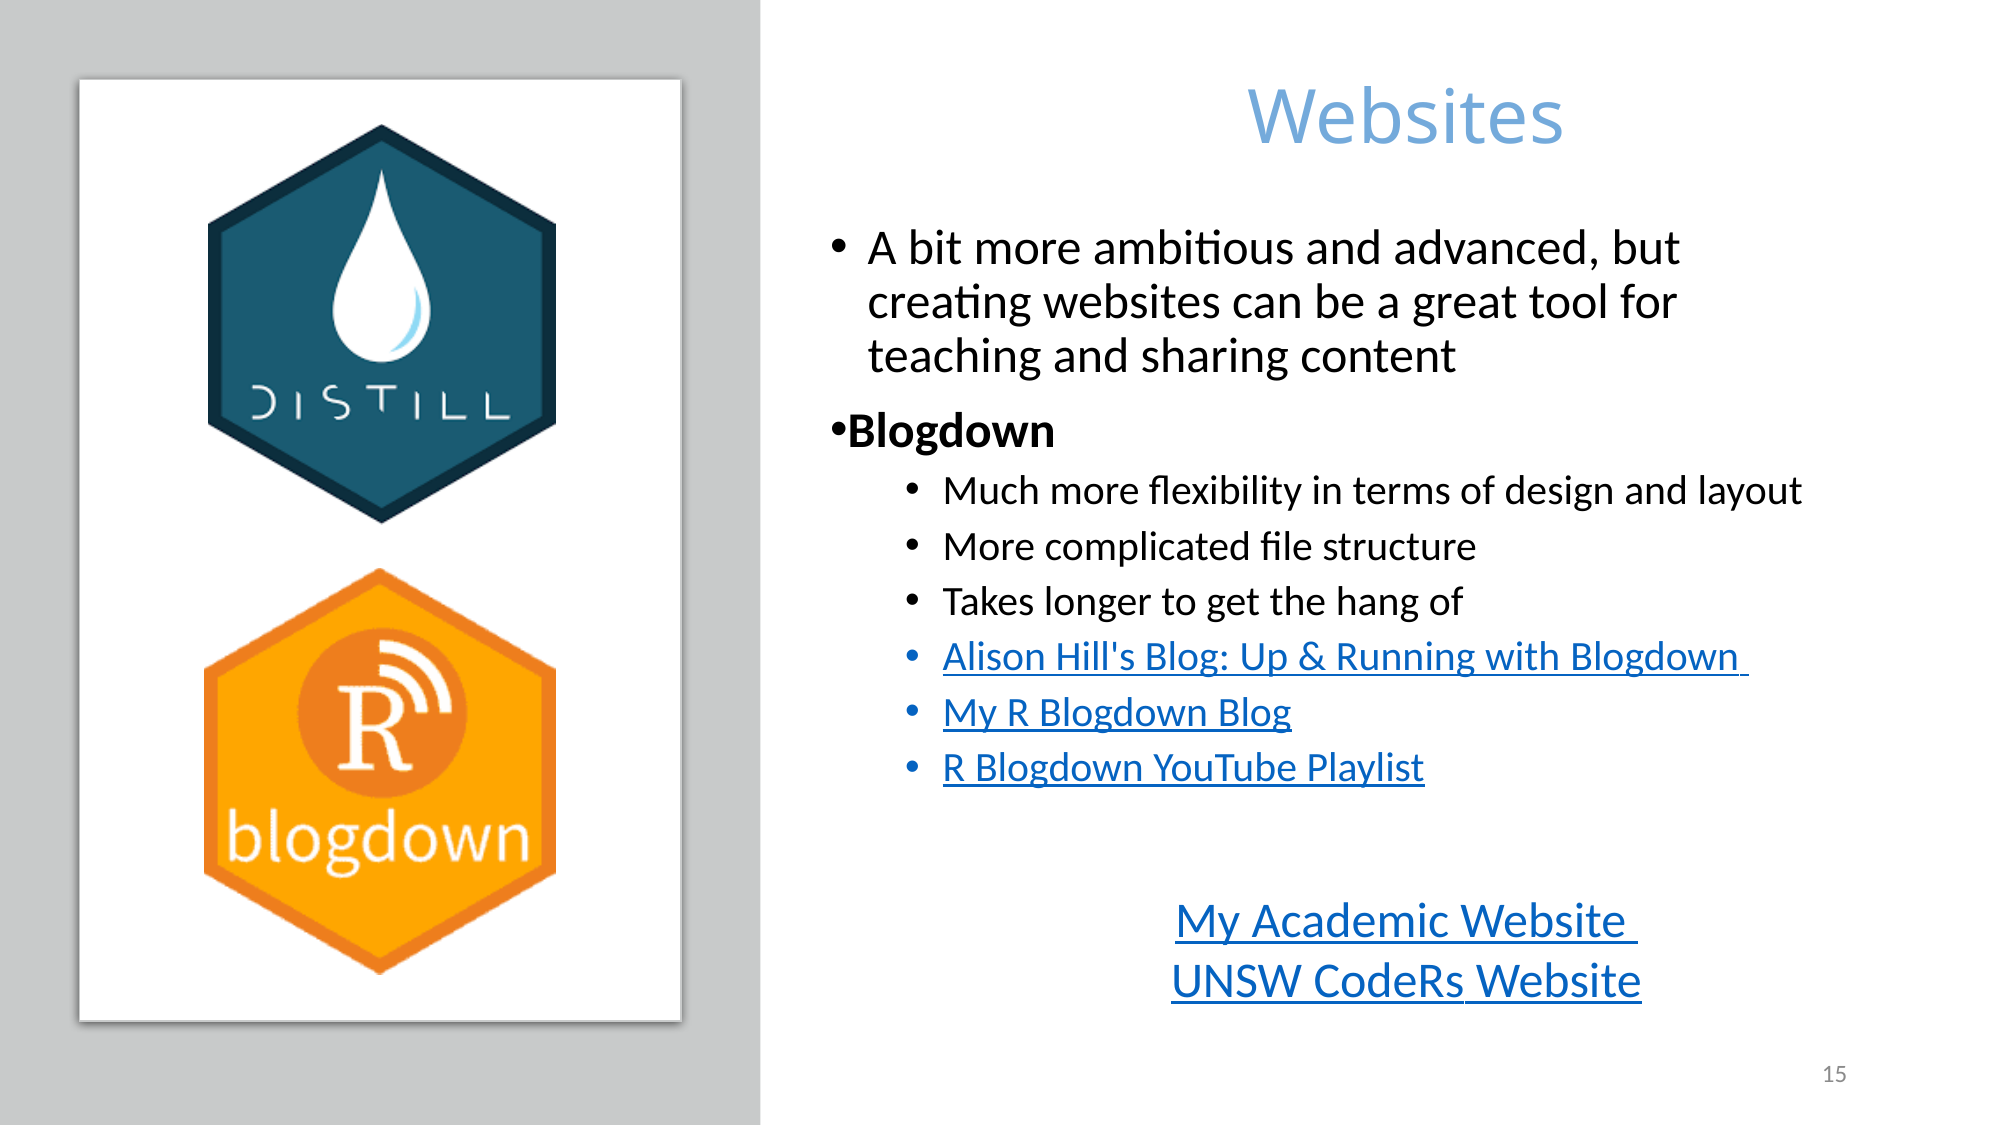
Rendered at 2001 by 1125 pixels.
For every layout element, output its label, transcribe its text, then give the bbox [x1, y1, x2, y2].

text_box My Academic Website UNSW CodeRs Website [869, 879, 1869, 1015]
picture [208, 124, 556, 525]
text_box Websites [1206, 61, 1607, 166]
text_box [78, 78, 682, 1022]
text_box [0, 0, 761, 1125]
picture [204, 568, 556, 975]
list A bit more ambitious and advanced, but creating websites can be a great tool for teaching and sharing content Blogdown Much more flexibility in terms of design and layout More complicated file structure Takes longer to get the hang of Alison Hill's Blog: Up & Running with Blogdown My R Blogdown Blog R Blogdown YouTube Playlist [815, 213, 1869, 1021]
slide_number 15 [1412, 1042, 1863, 1103]
